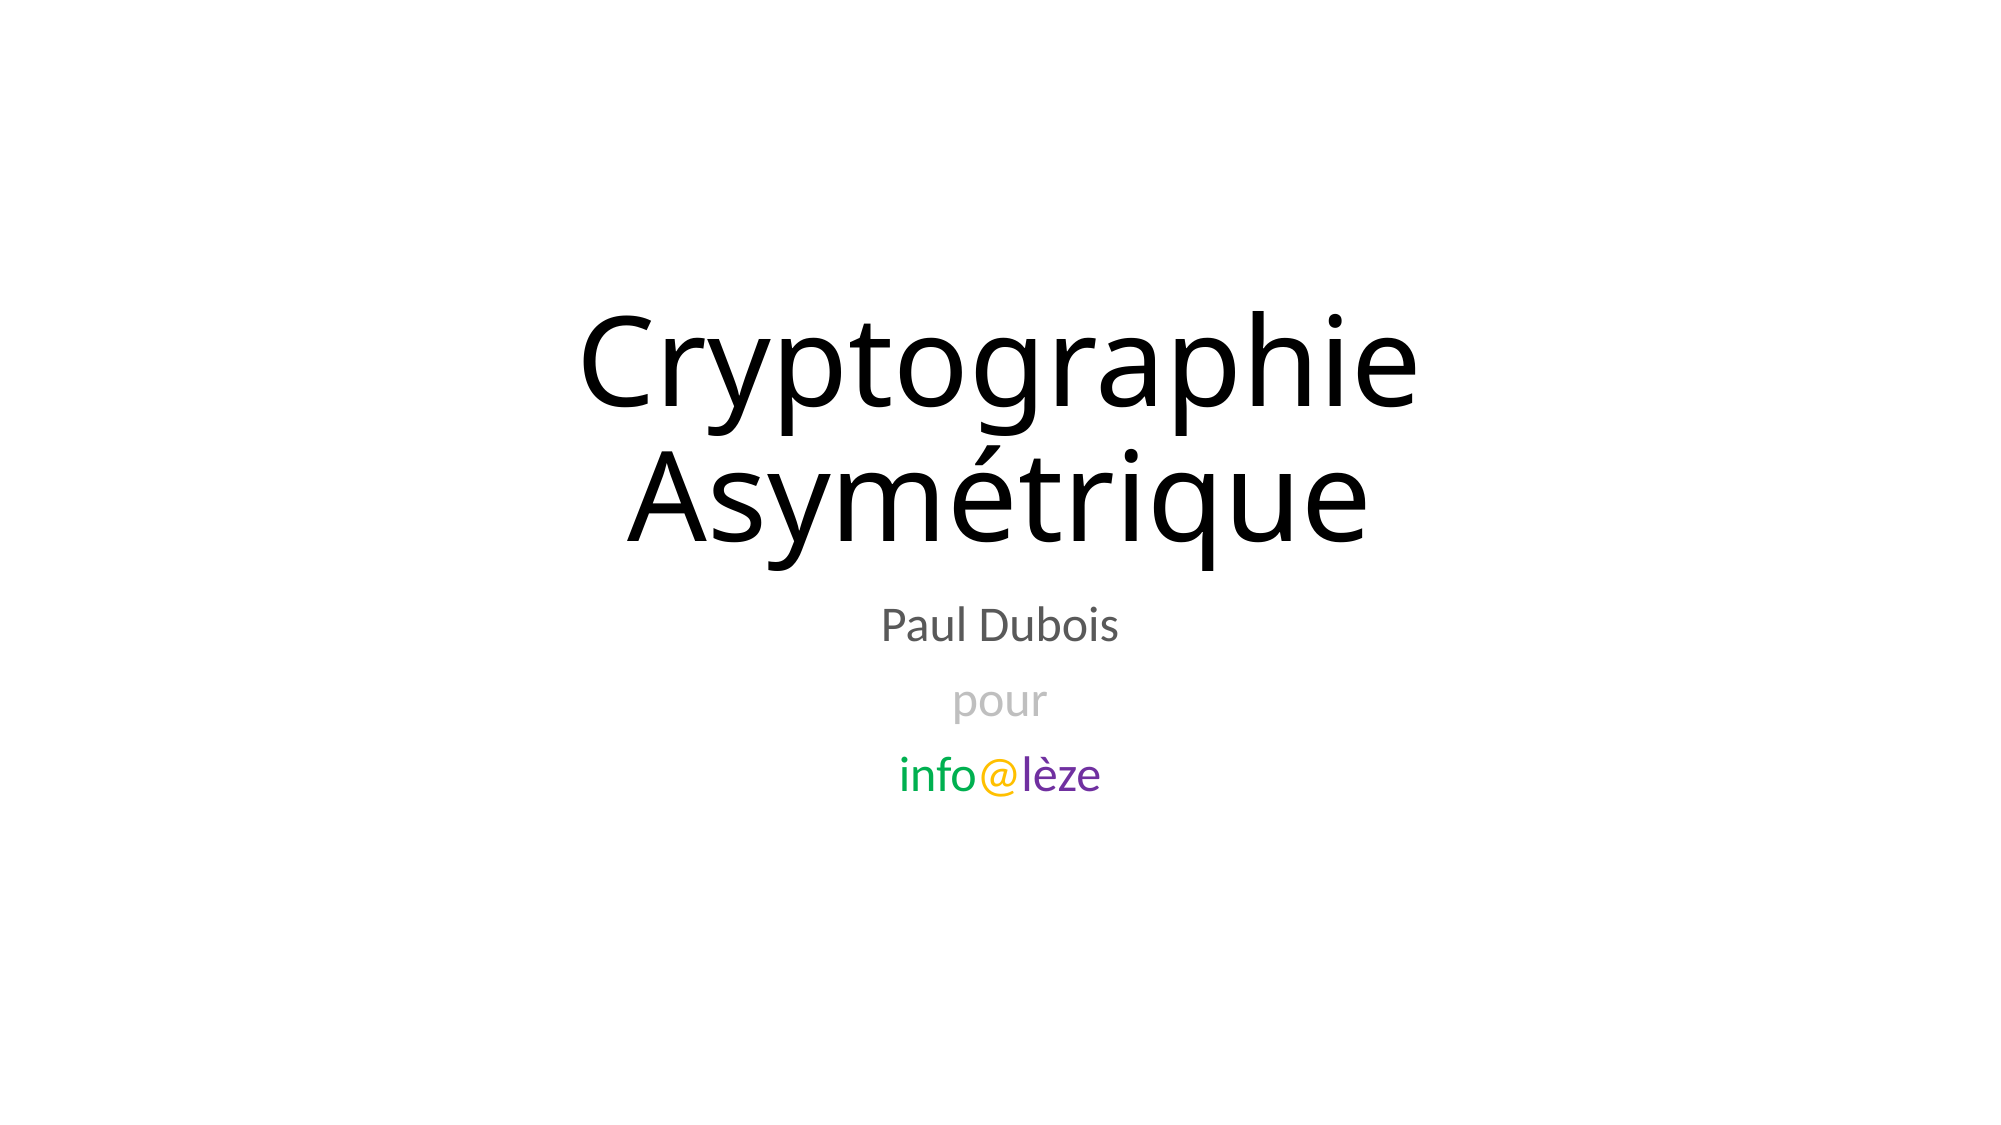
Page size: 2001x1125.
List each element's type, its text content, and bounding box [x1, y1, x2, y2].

title Cryptographie Asymétrique [249, 184, 1750, 576]
subtitle Paul Dubois pour info@lèze [249, 590, 1750, 863]
